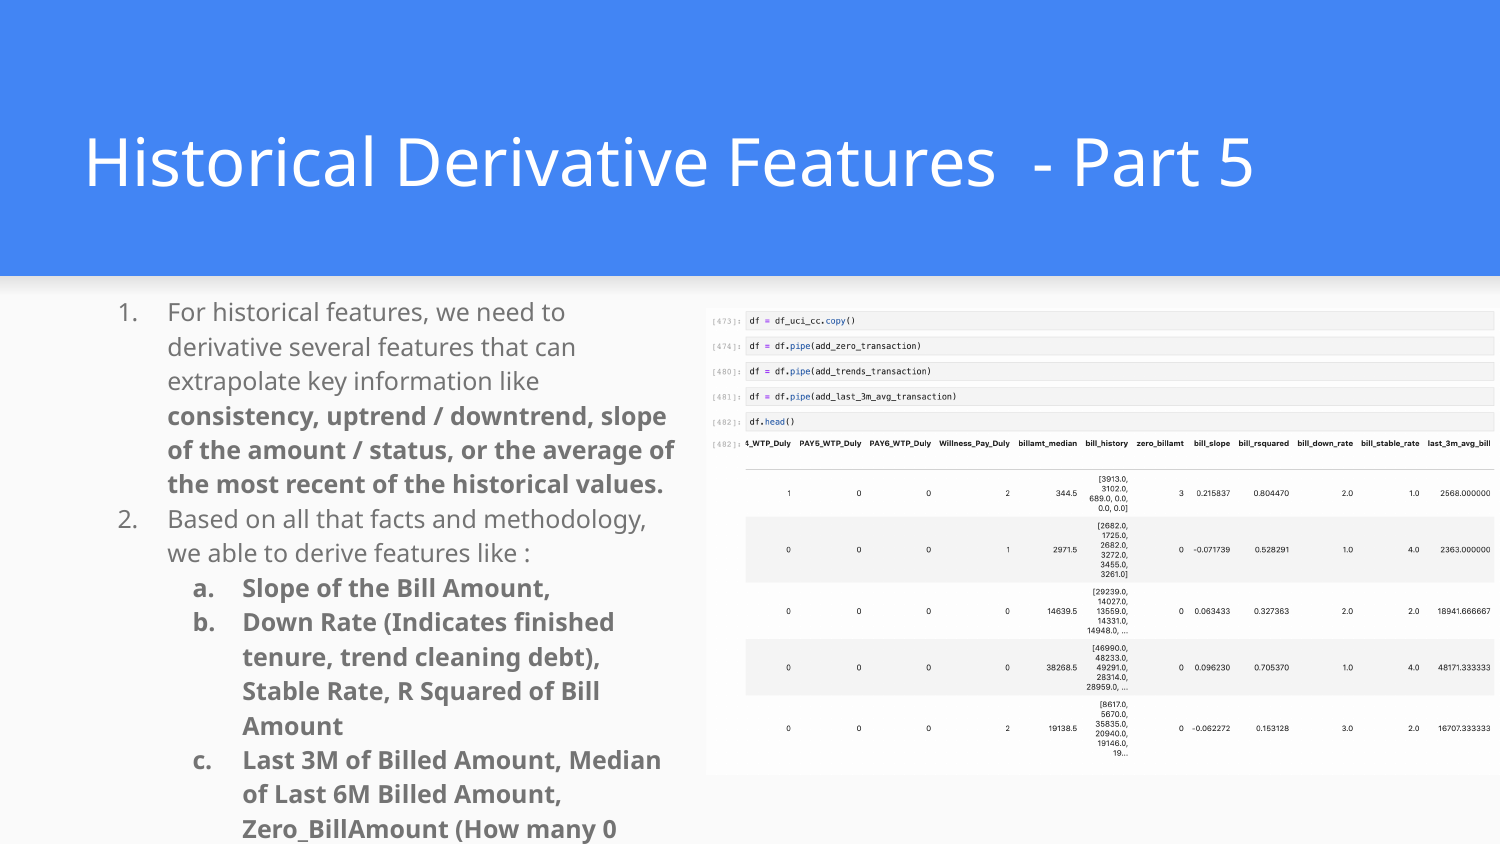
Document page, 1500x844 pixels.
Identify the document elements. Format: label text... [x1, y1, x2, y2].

list For historical features, we need to derivative several features that can extrapolate key information like consistency, uptrend / downtrend, slope of the amount / status, or the average of the most recent of the historical values. Based on all that facts and methodology, we able to derive features like : Slope of the Bill Amount, Down Rate (Indicates finished tenure, trend cleaning debt), Stable Rate, R Squared of Bill Amount Last 3M of Billed Amount, Median of Last 6M Billed Amount, Zero_BillAmount (How many 0 outstanding amount from last 6M) [77, 277, 697, 594]
picture [705, 308, 1500, 775]
title Historical Derivative Features - Part 5 [68, 88, 1417, 215]
